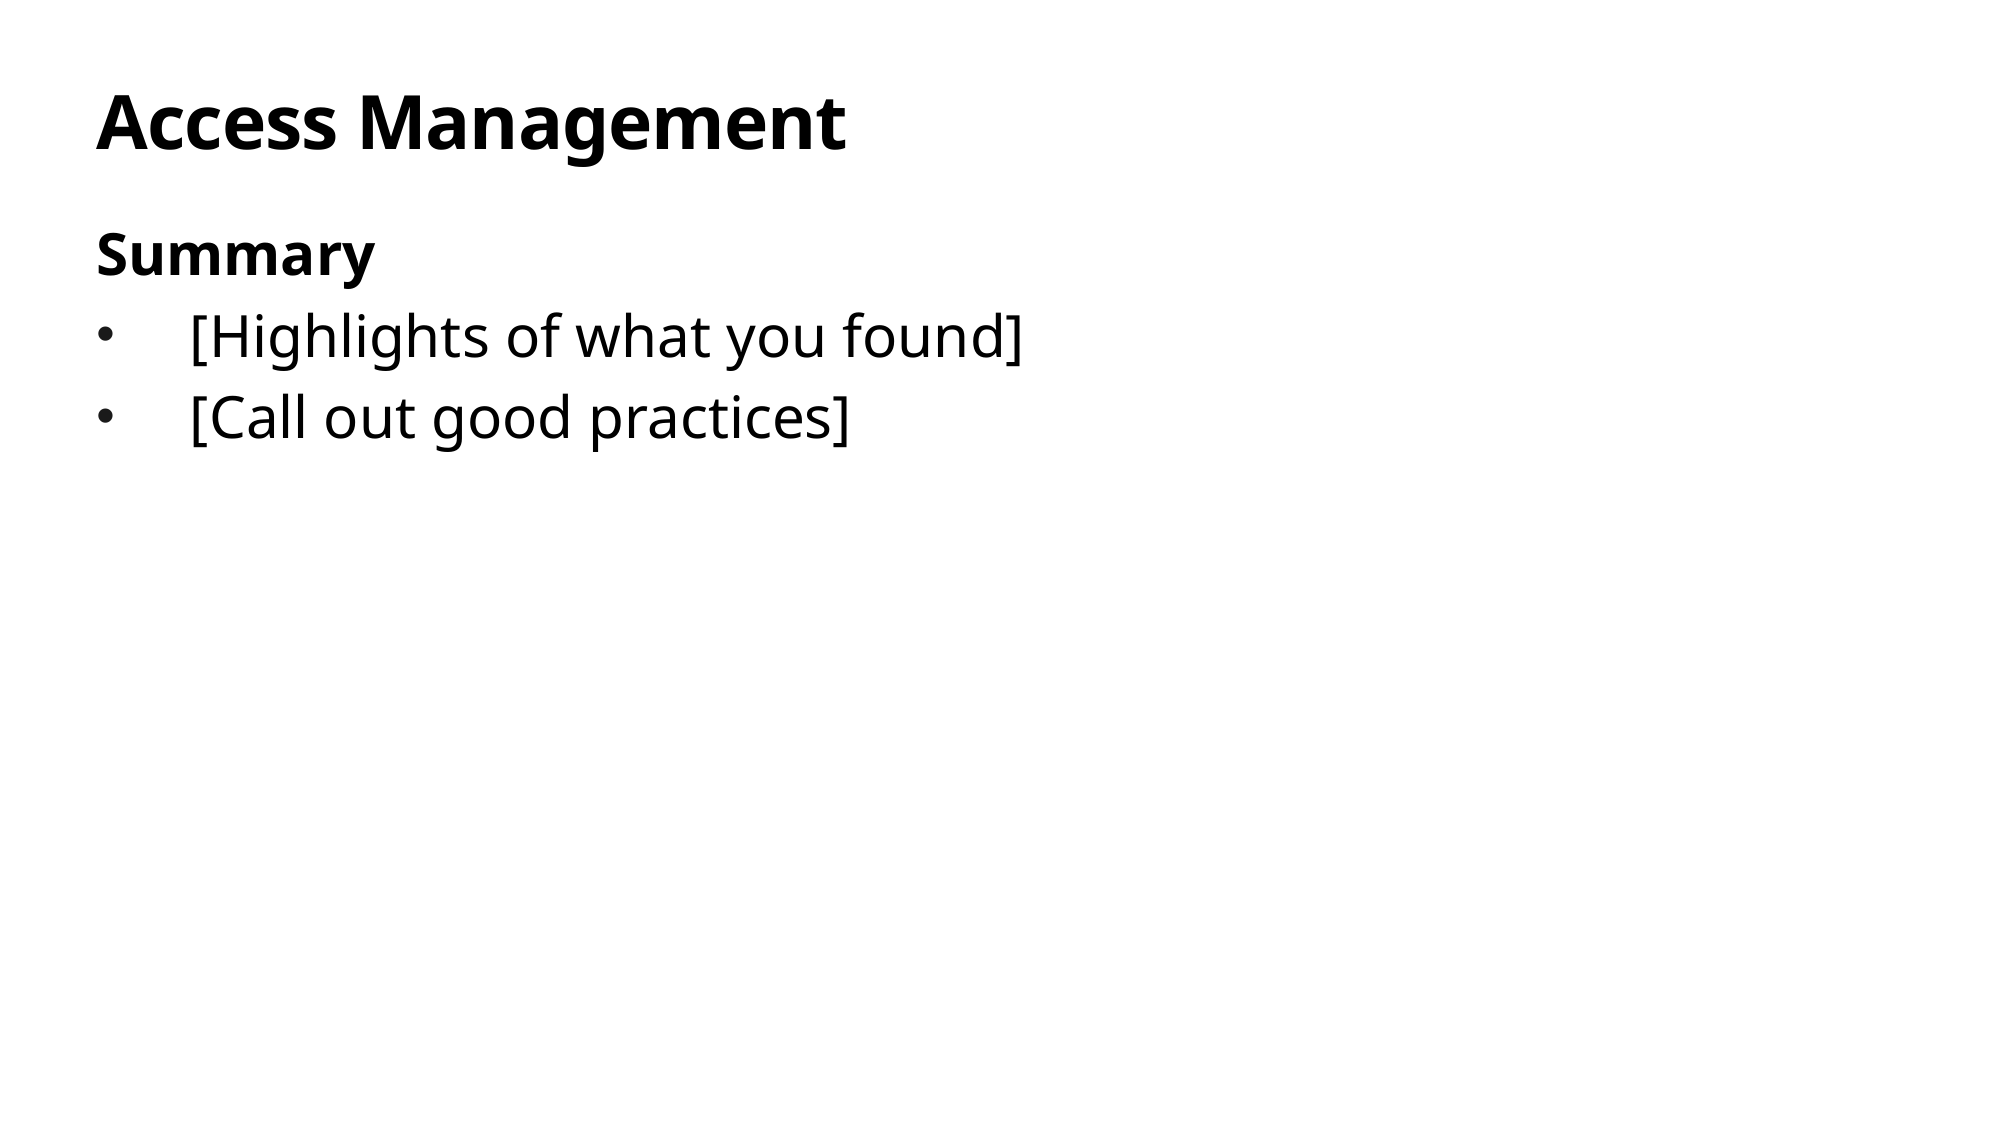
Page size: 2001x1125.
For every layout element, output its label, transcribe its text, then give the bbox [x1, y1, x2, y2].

title Access Management [96, 75, 1904, 166]
list Summary [Highlights of what you found] [Call out good practices] [96, 217, 1904, 458]
